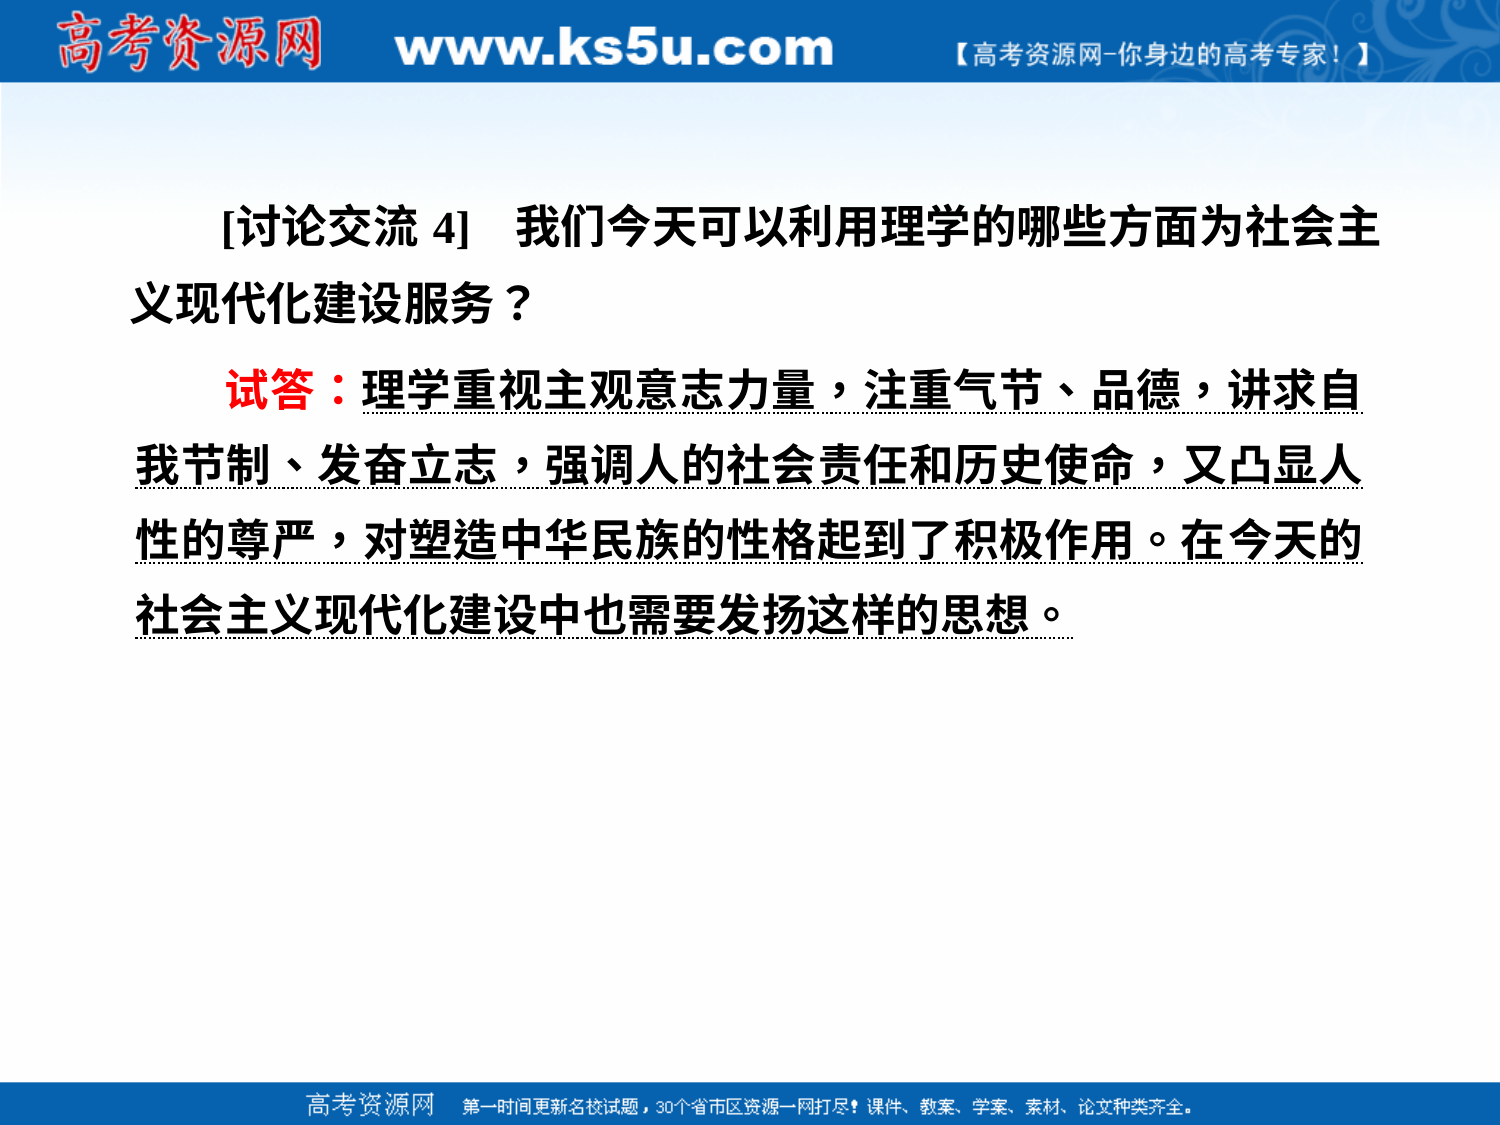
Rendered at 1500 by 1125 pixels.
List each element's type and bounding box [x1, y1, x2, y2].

text_box [129, 197, 1384, 1017]
picture [0, 0, 1500, 1125]
text_box [135, 361, 1365, 720]
